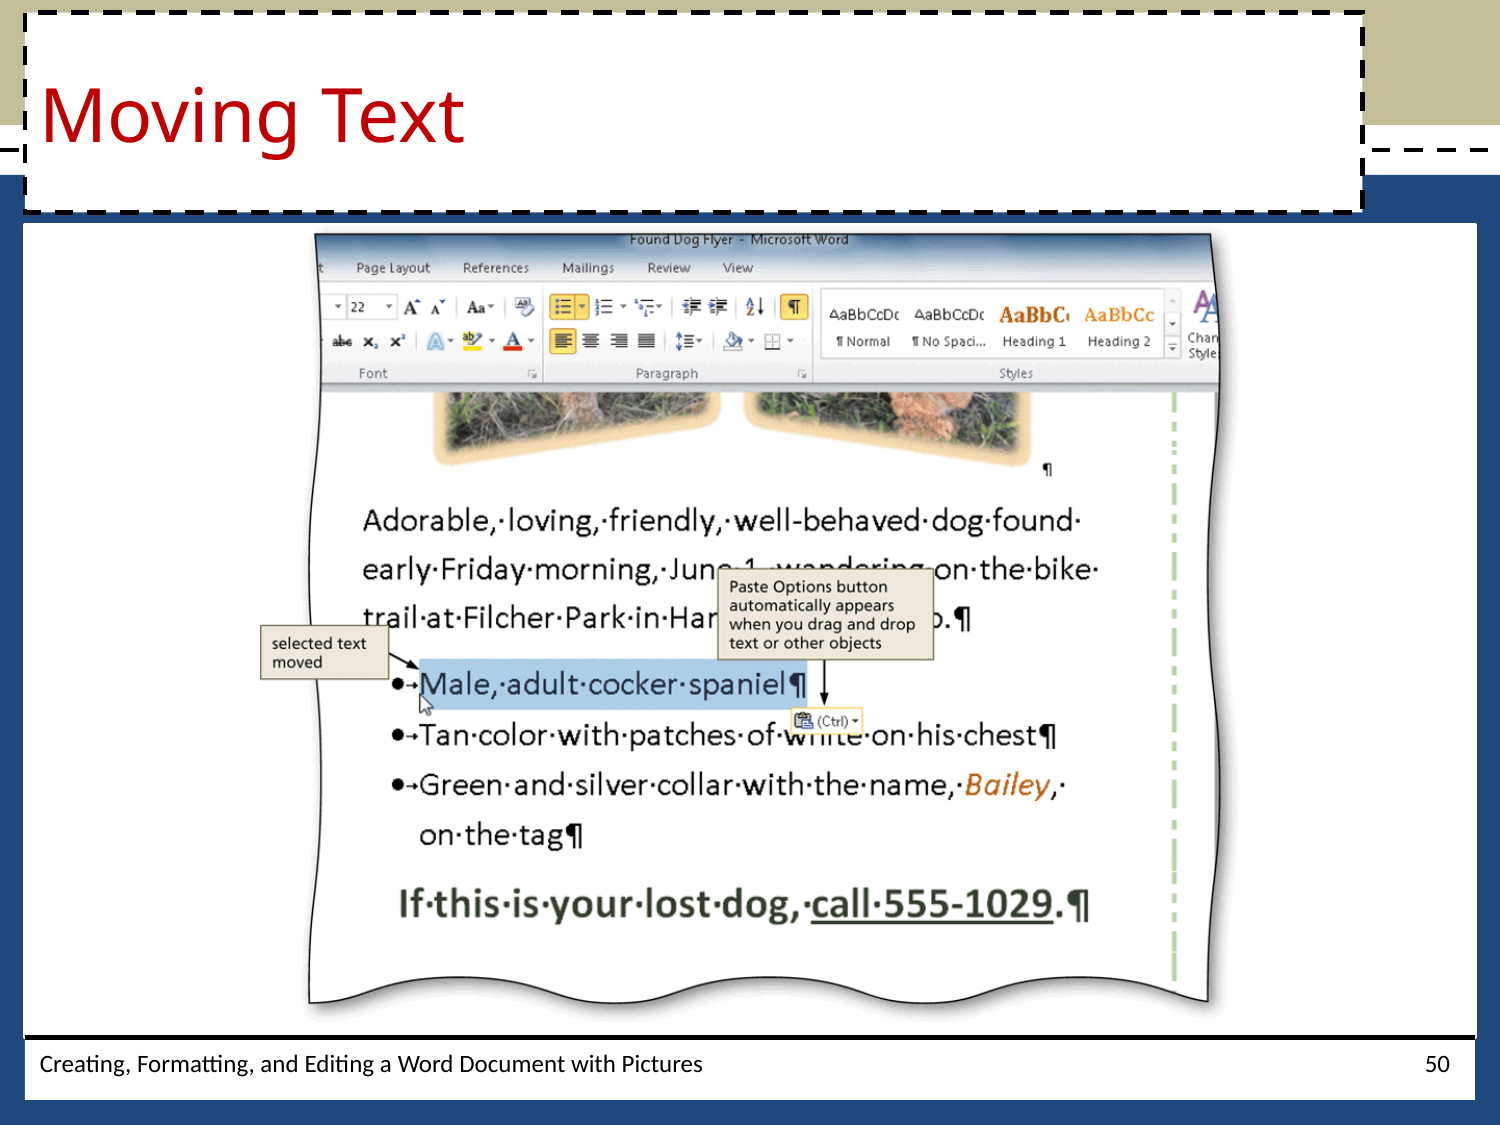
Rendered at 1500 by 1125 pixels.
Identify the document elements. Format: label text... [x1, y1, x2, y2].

title Moving Text [23, 10, 1365, 215]
footer Creating, Formatting, and Editing a Word Document with Pictures [24, 1040, 1400, 1100]
slide_number 50 [1400, 1040, 1475, 1100]
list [260, 224, 1240, 1024]
